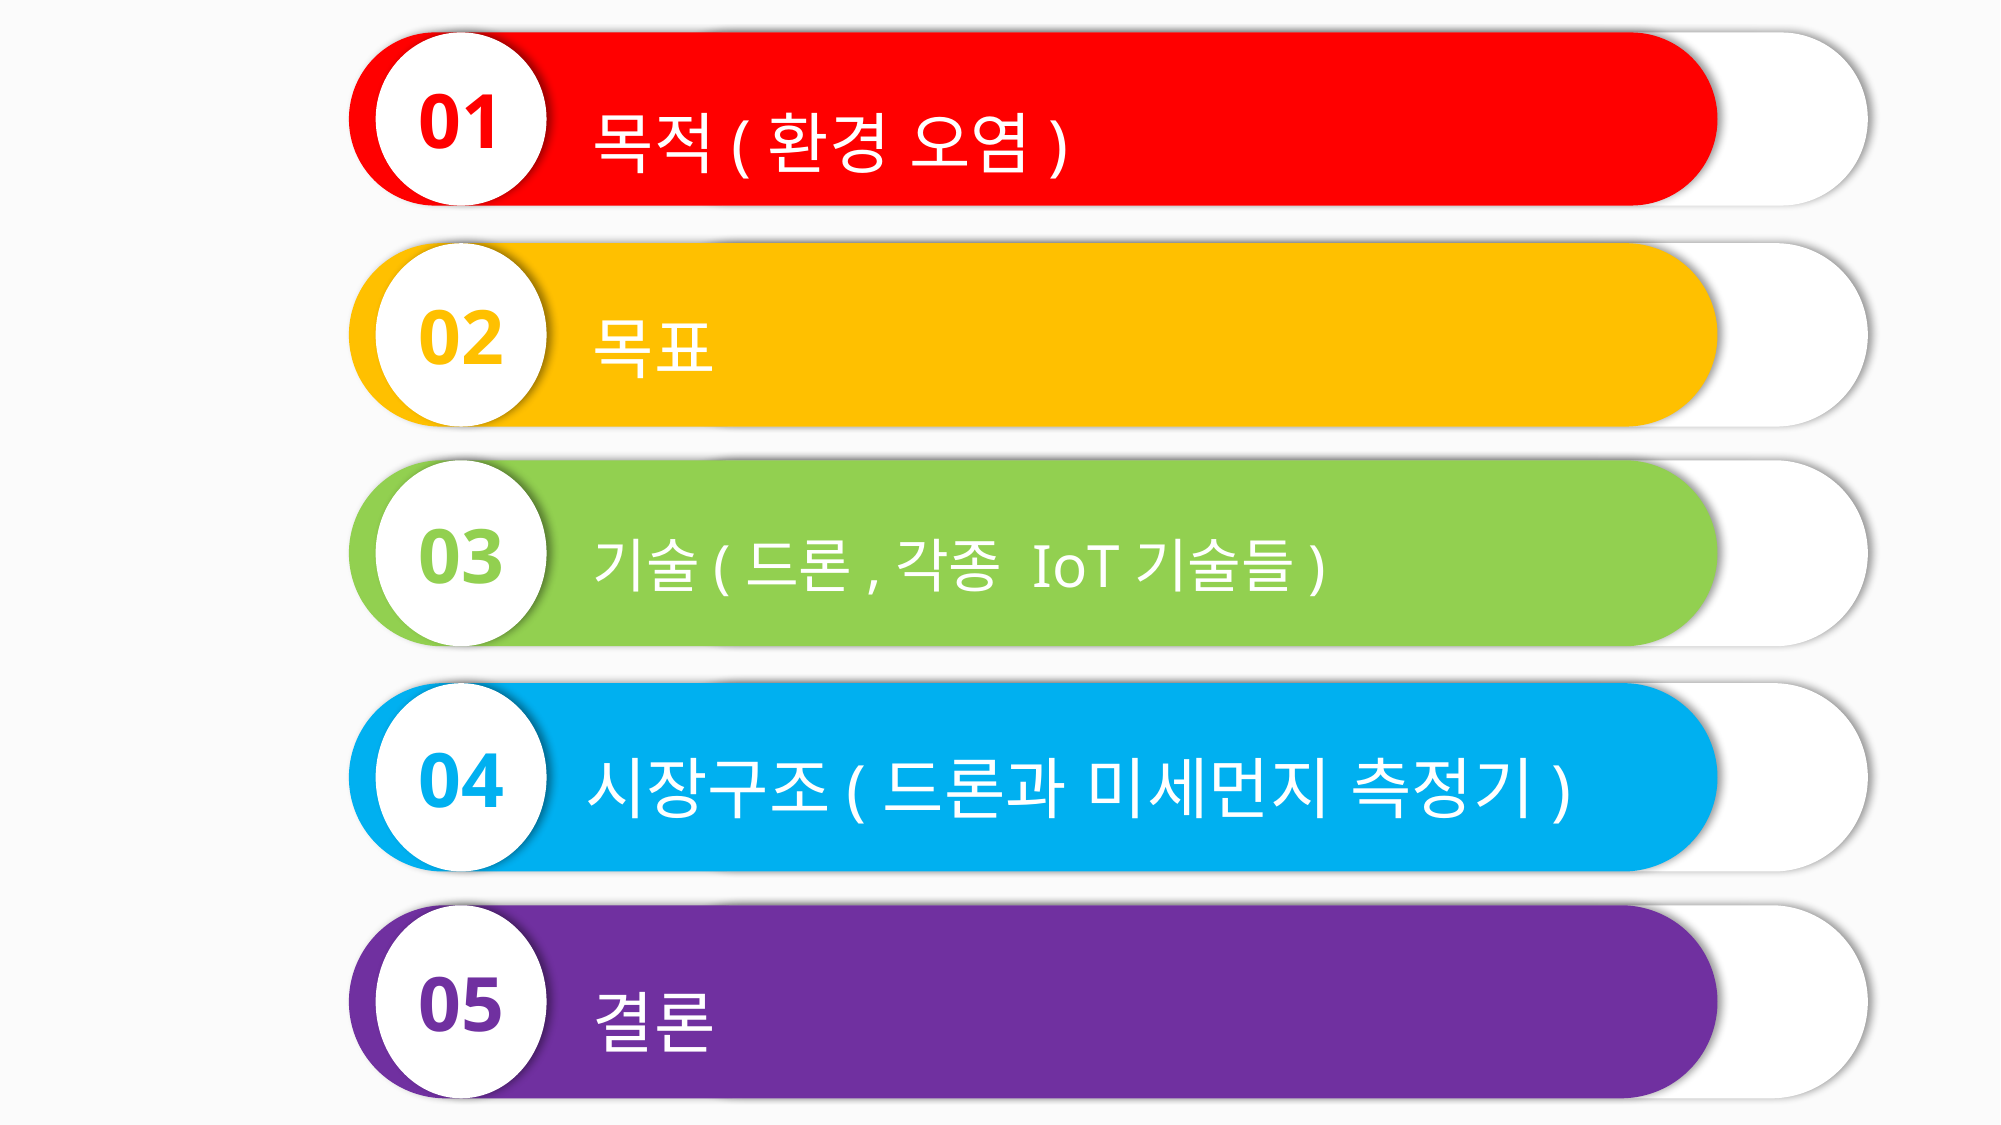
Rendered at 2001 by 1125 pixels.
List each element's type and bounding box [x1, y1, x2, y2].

text_box [348, 460, 1868, 647]
text_box [348, 32, 1868, 206]
text_box [348, 243, 1868, 427]
text_box [348, 683, 1868, 872]
text_box [348, 905, 1868, 1099]
